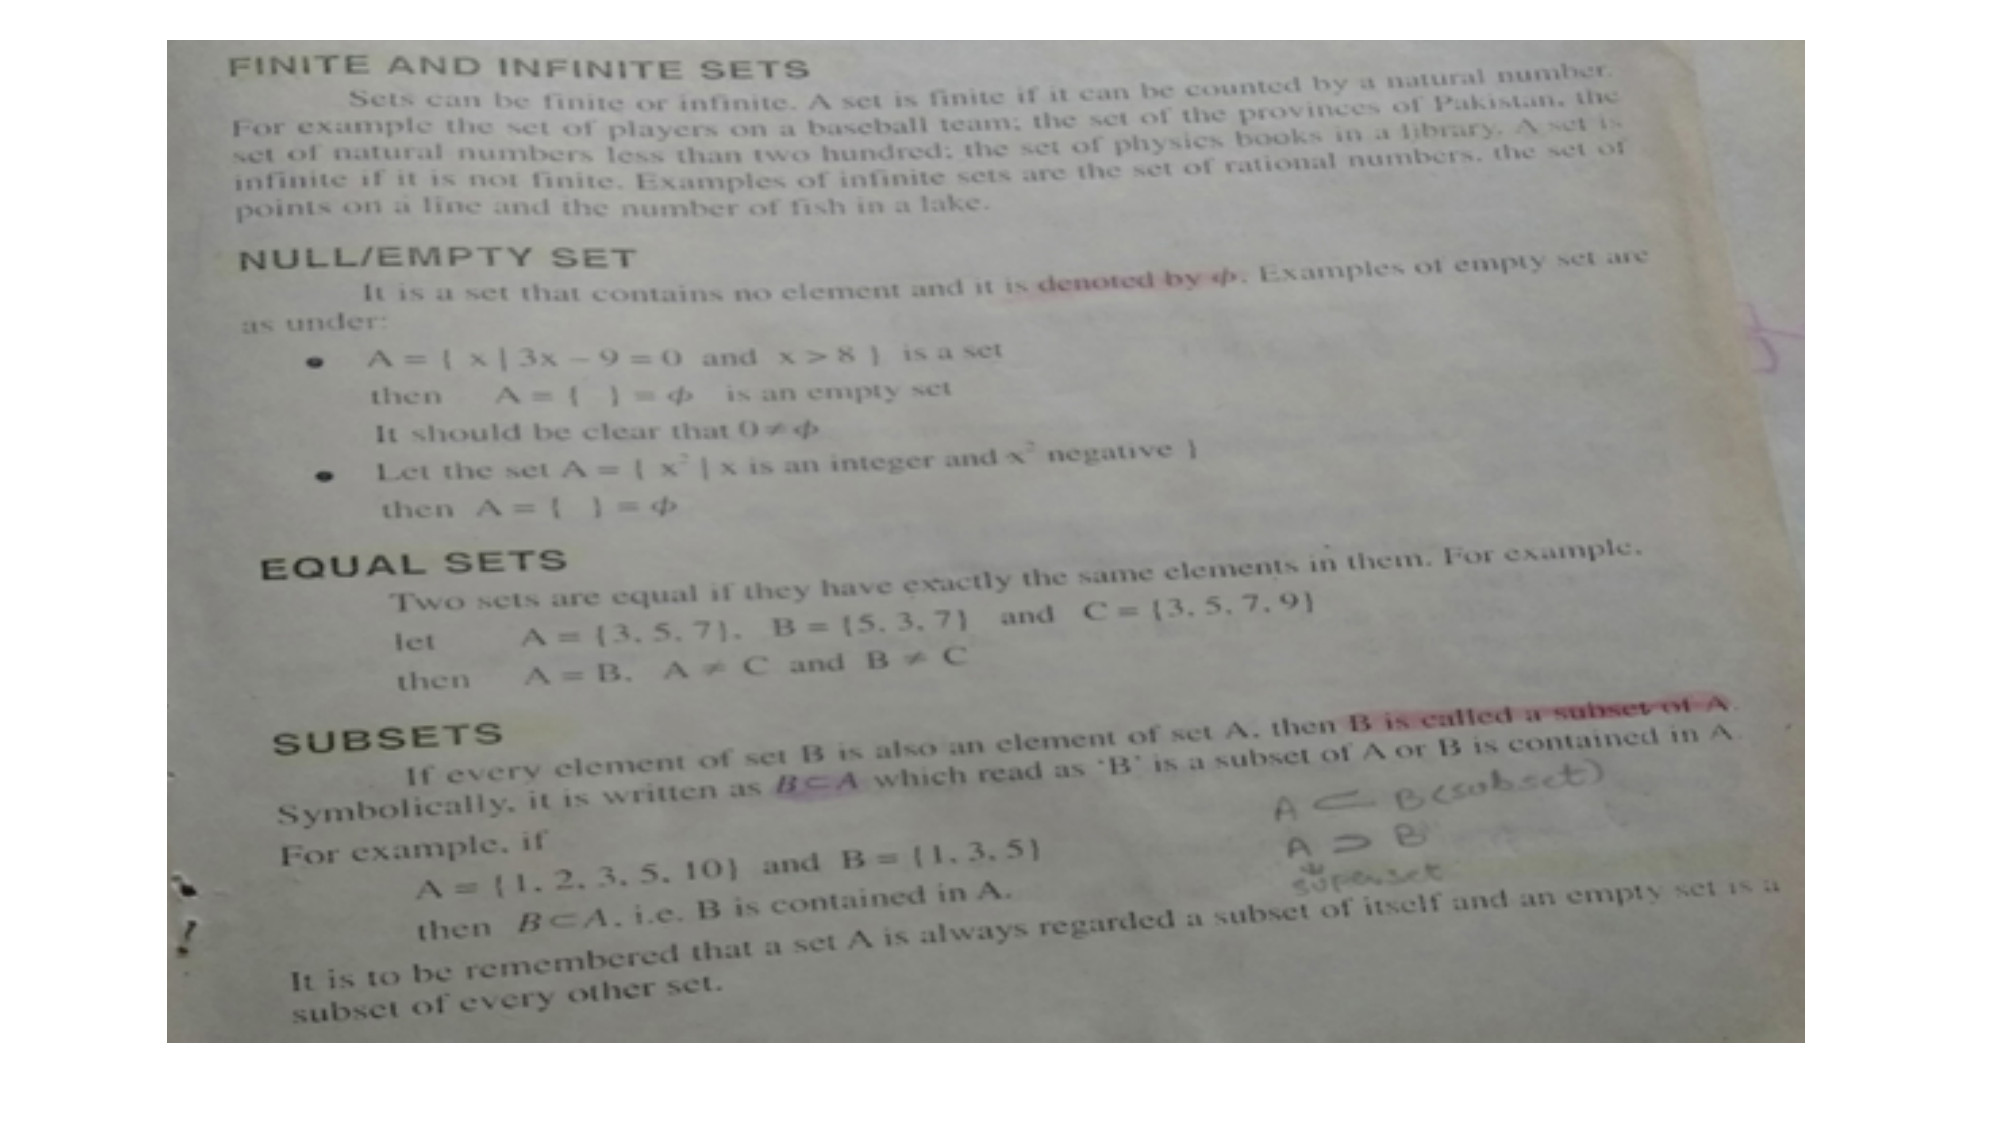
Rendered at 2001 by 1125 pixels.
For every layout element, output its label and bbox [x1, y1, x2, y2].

picture [167, 40, 1805, 1043]
